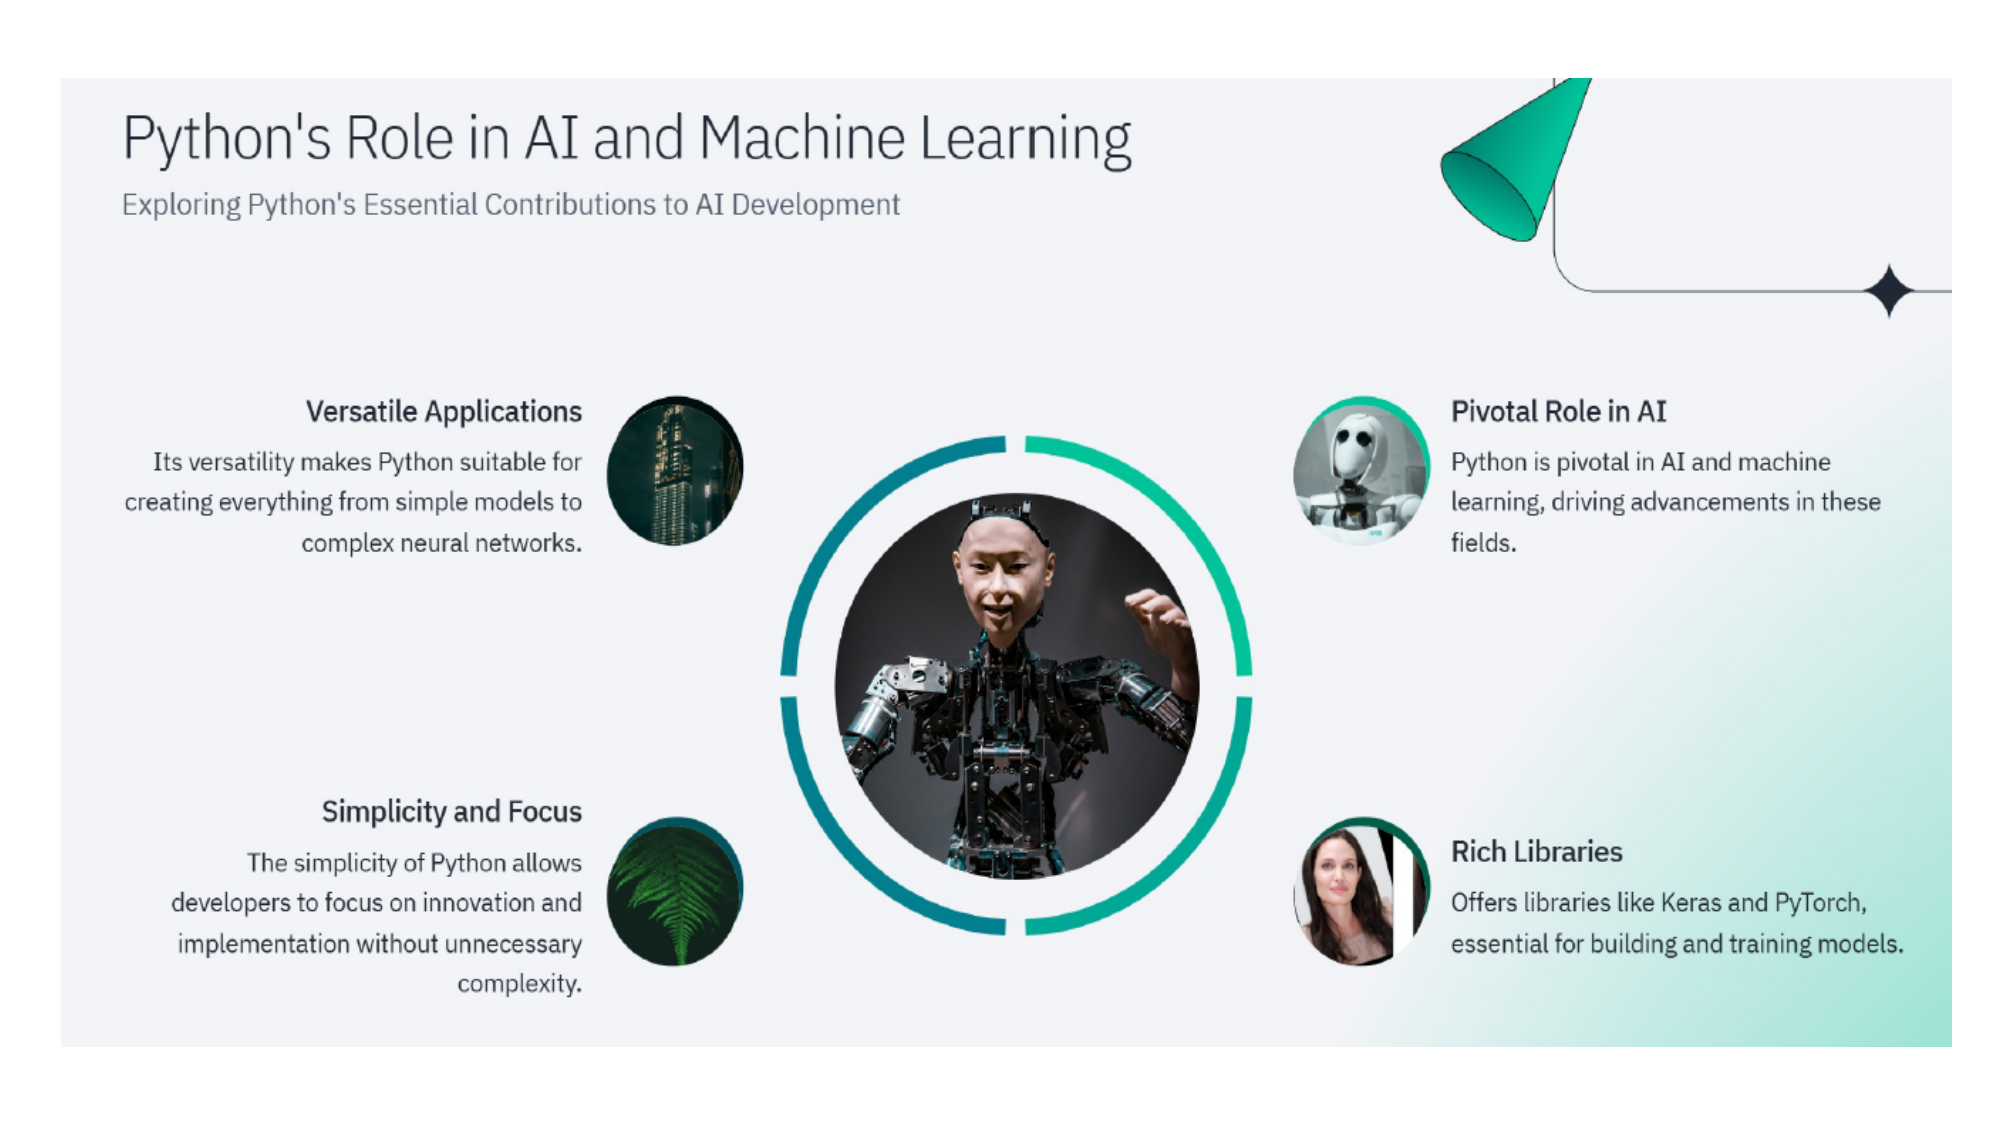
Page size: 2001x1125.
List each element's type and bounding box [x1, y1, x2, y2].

picture [61, 78, 1952, 1047]
